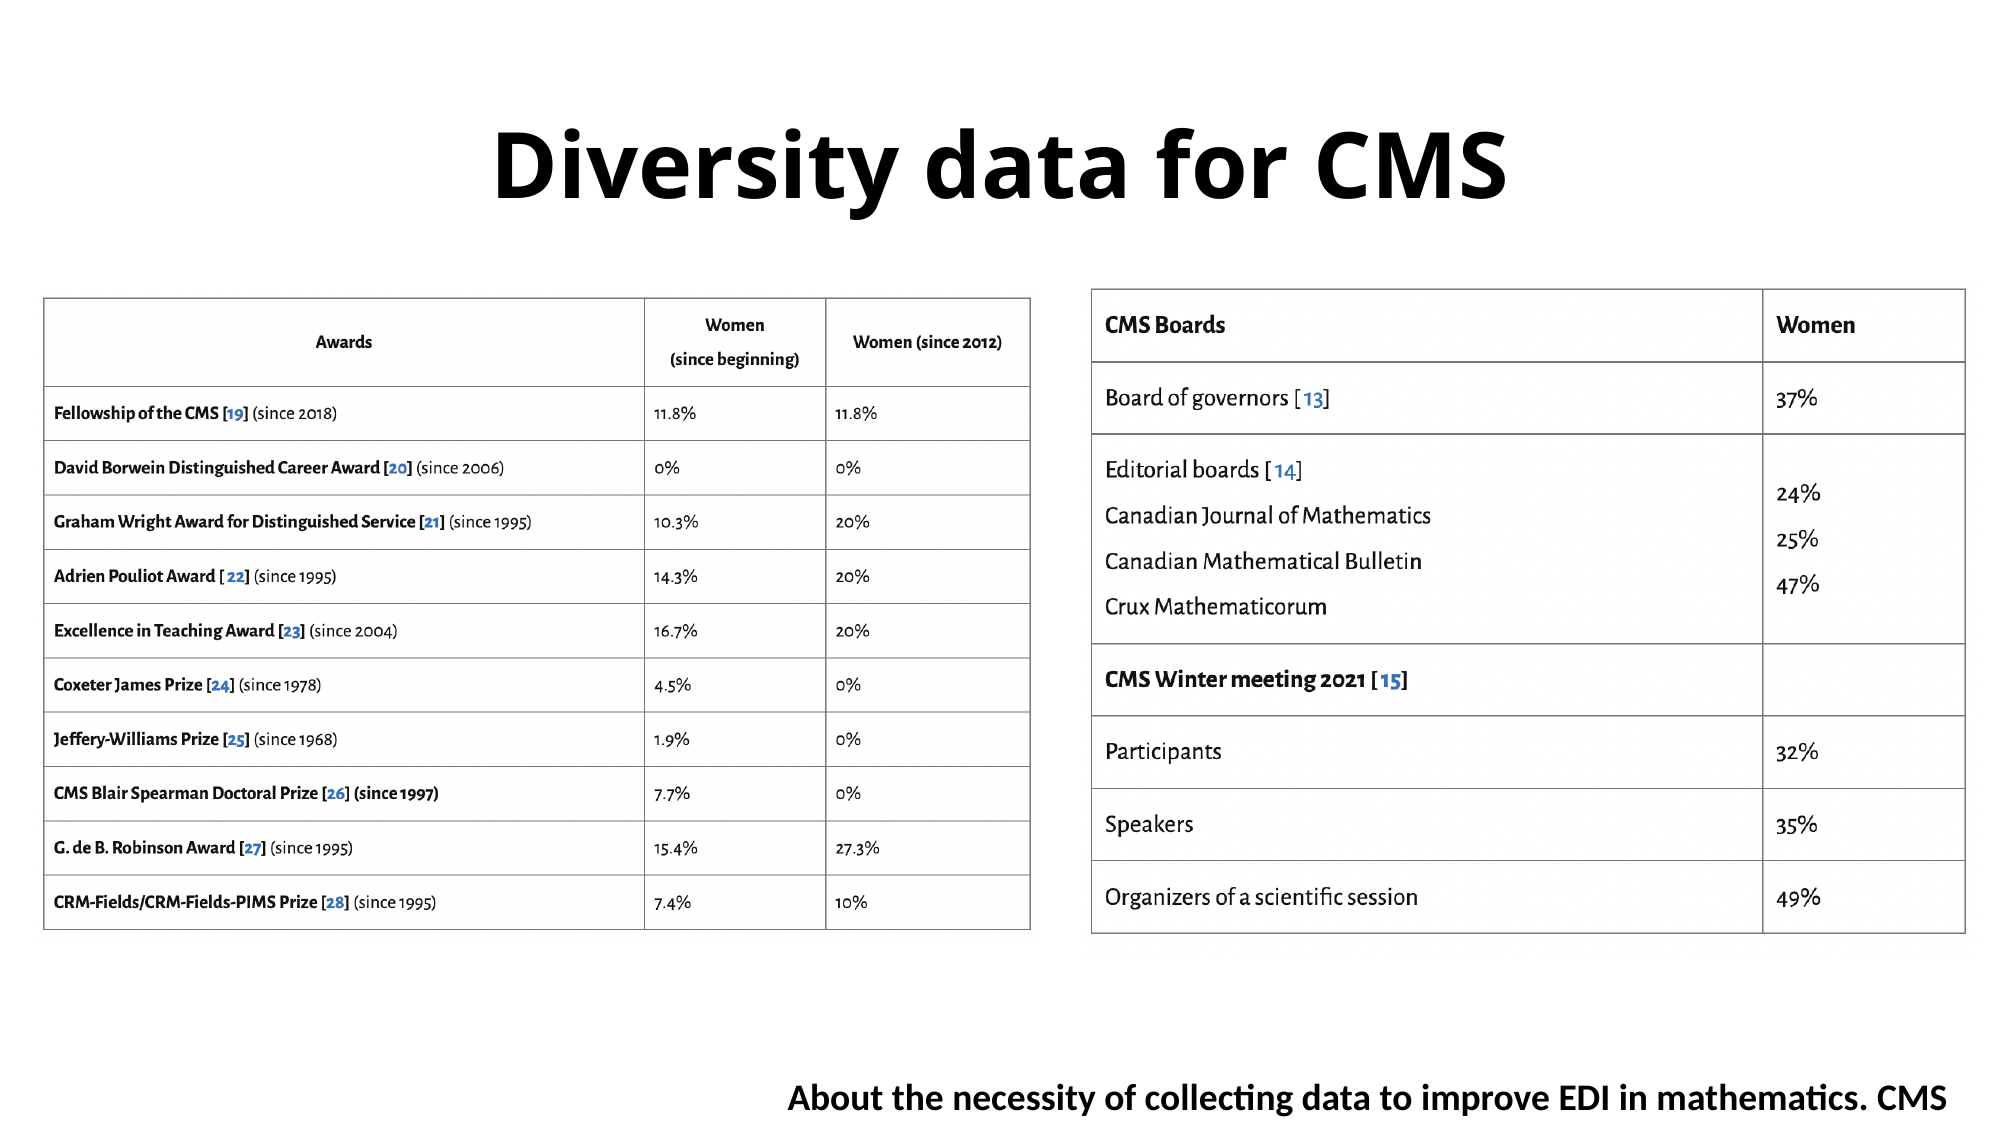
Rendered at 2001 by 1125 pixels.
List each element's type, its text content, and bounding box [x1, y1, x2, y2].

text_box About the necessity of collecting data to improve EDI in mathematics. CMS [772, 1065, 2000, 1125]
picture [36, 291, 1040, 944]
title Diversity data for CMS [137, 59, 1863, 278]
picture [1076, 277, 1980, 959]
